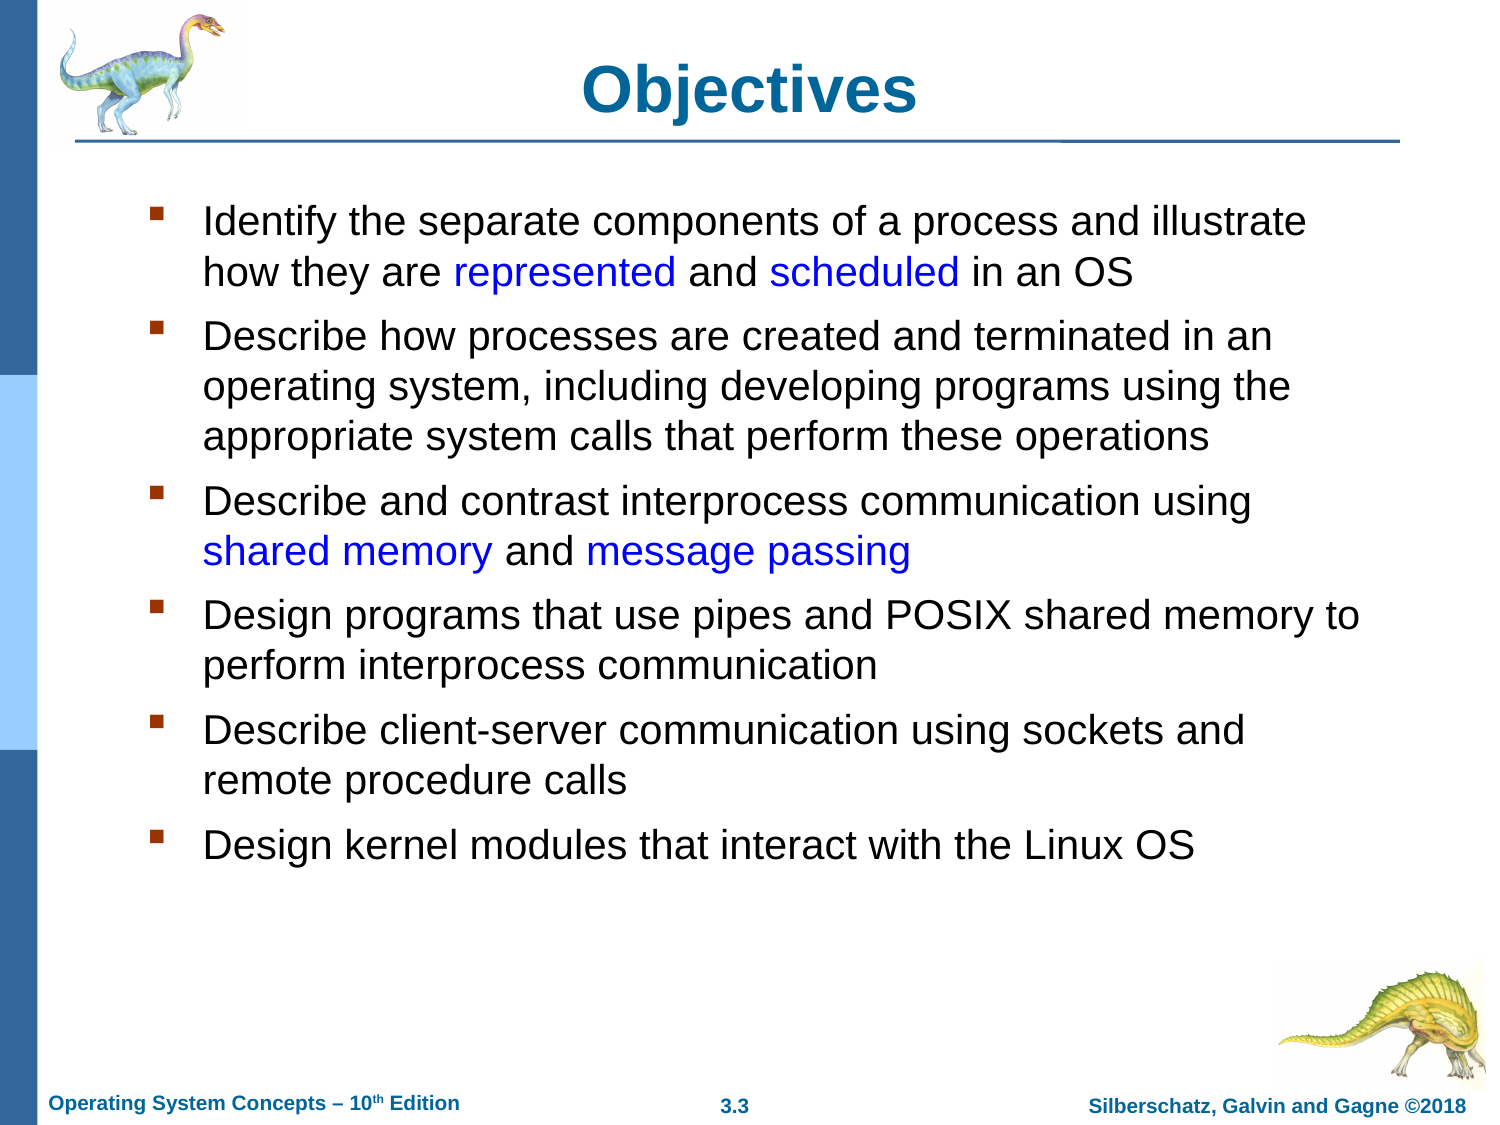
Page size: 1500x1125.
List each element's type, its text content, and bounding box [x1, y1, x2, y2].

list Identify the separate components of a process and illustrate how they are represented and scheduled in an OS Describe how processes are created and terminated in an operating system, including developing programs using the appropriate system calls that perform these operations Describe and contrast interprocess communication using shared memory and message passing Design programs that use pipes and POSIX shared memory to perform interprocess communication Describe client-server communication using sockets and remote procedure calls Design kernel modules that interact with the Linux OS [131, 186, 1403, 930]
picture [46, 0, 243, 149]
title Objectives [75, 38, 1425, 134]
picture [1275, 959, 1486, 1090]
